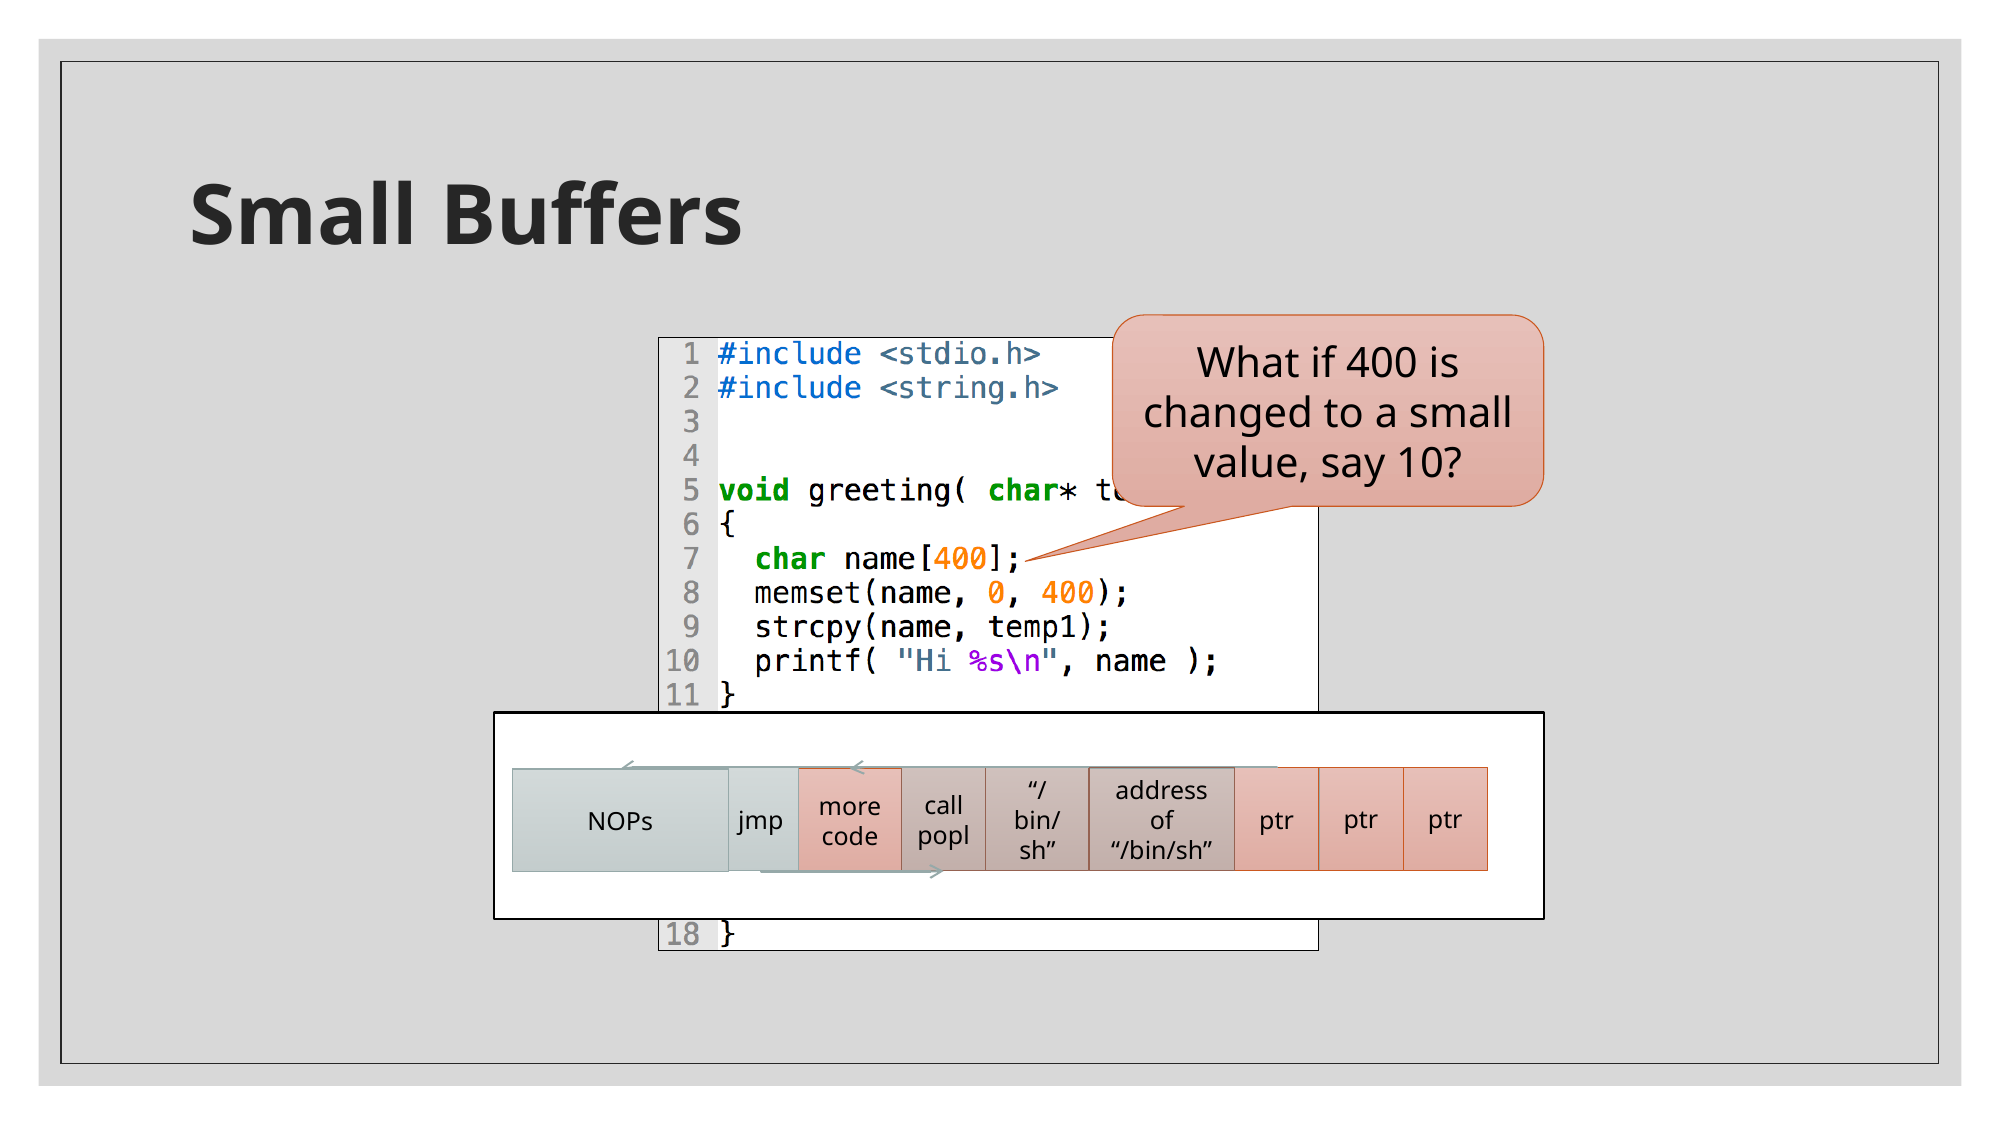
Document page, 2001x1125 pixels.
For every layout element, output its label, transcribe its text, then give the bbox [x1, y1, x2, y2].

text_box ptr [1325, 767, 1403, 871]
title Small Buffers [174, 105, 1825, 331]
text_box [1325, 711, 1545, 920]
text_box NOPs [512, 768, 652, 872]
text_box [493, 711, 652, 920]
text_box What if 400 is changed to a small value, say 10? [1115, 314, 1545, 507]
picture [658, 337, 1319, 951]
text_box ptr [1403, 767, 1488, 871]
